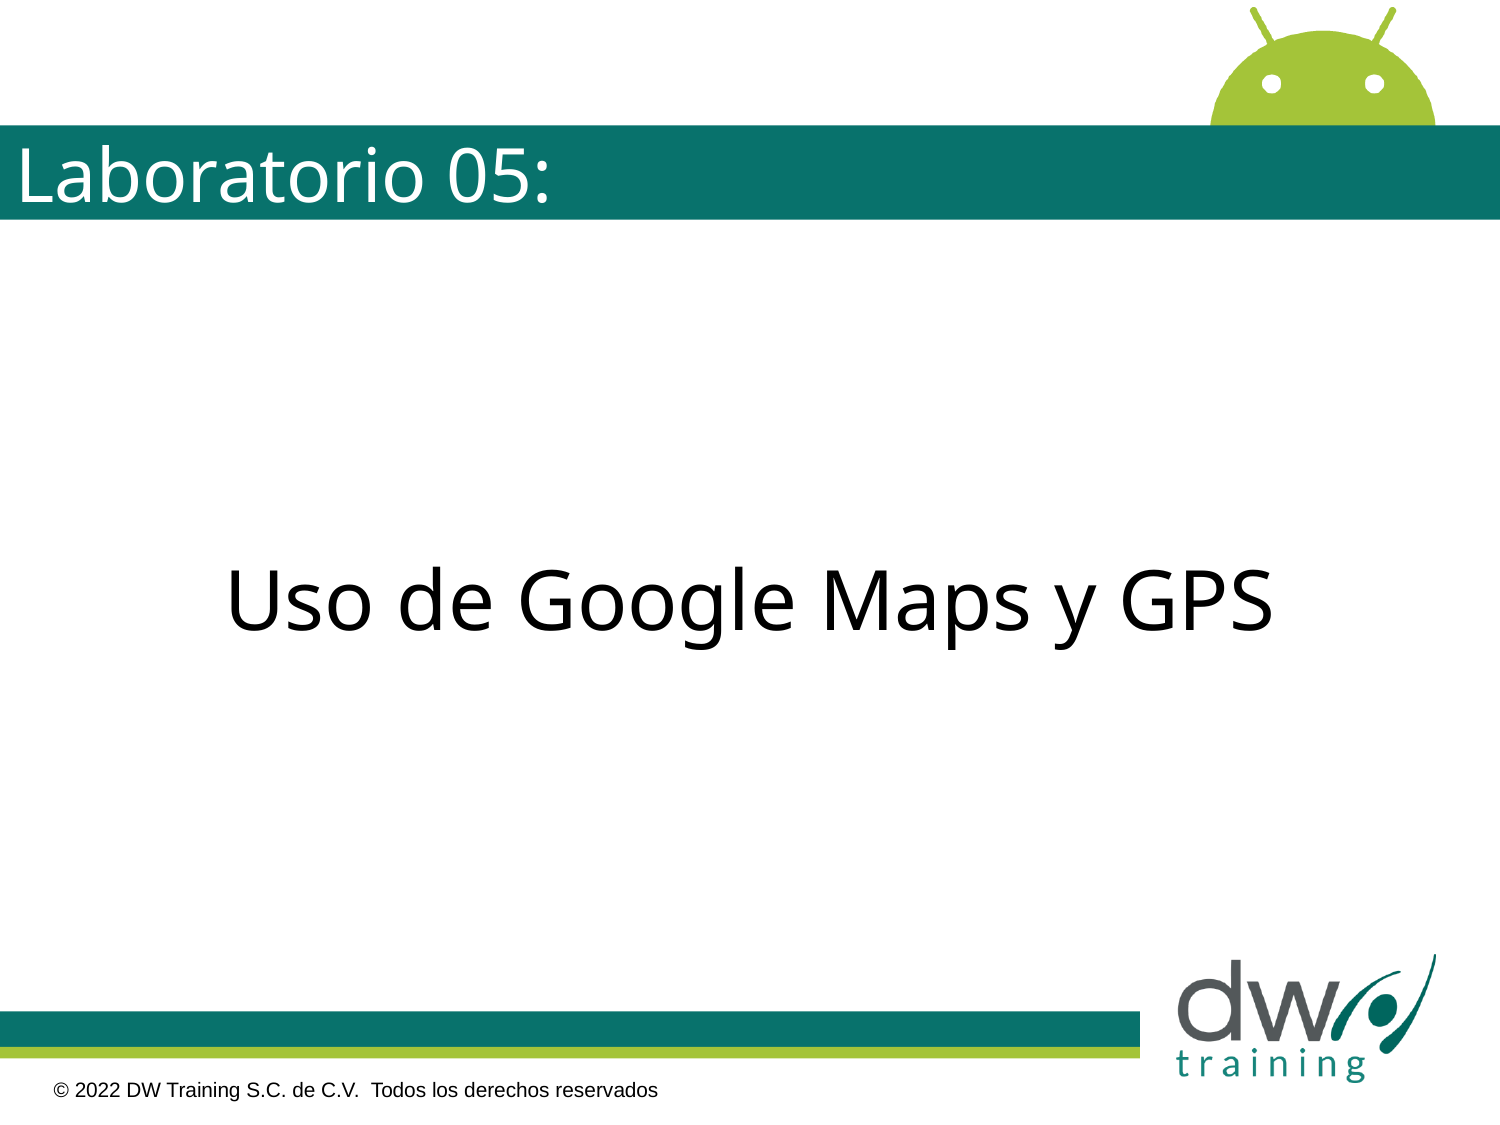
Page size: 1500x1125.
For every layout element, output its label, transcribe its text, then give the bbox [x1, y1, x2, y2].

text_box Uso de Google Maps y GPS [175, 539, 1325, 657]
picture [1210, 7, 1436, 125]
picture [1175, 954, 1436, 1083]
title Laboratorio 05: [0, 125, 1199, 220]
